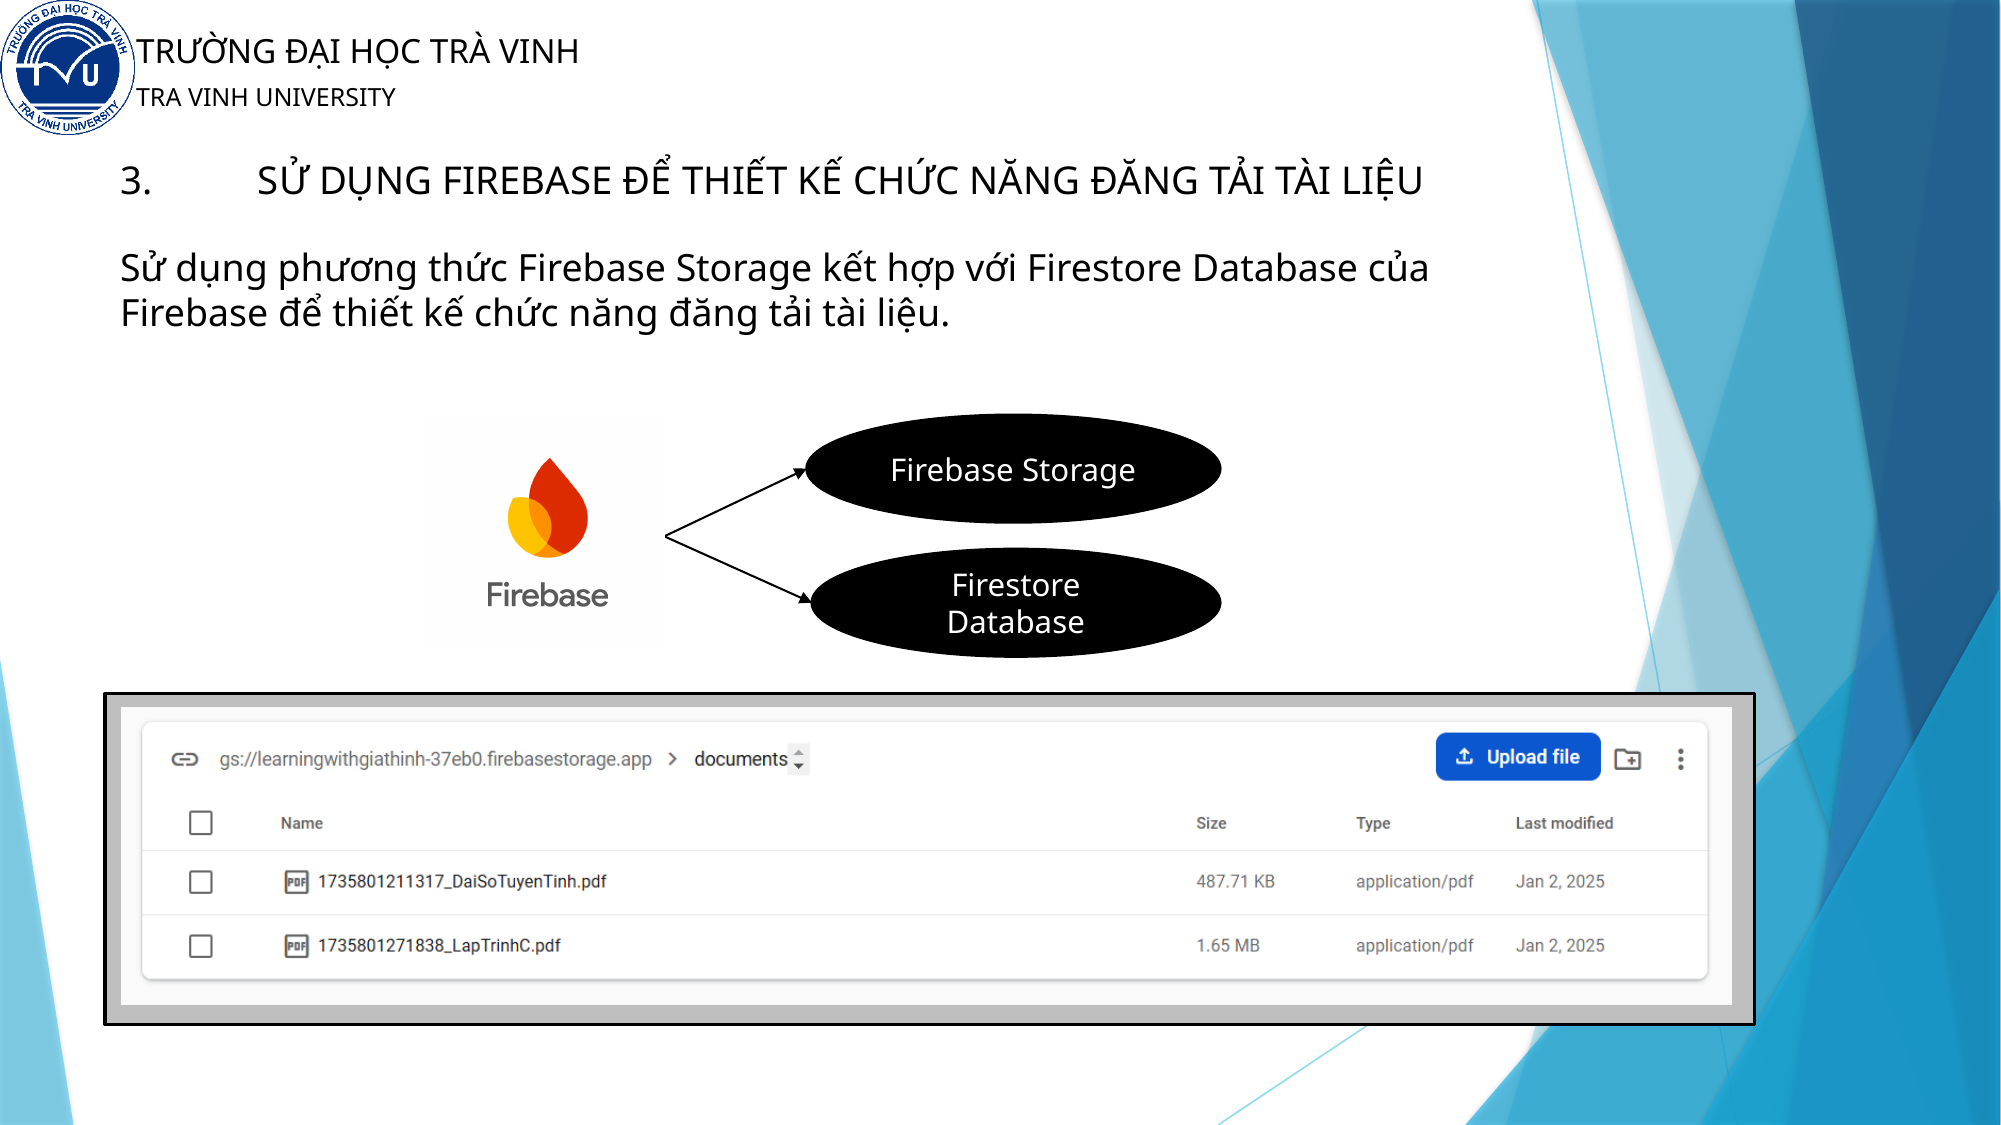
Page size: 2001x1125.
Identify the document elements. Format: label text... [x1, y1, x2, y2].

list Sử dụng phương thức Firebase Storage kết hợp với Firestore Database của Firebase để thiết kế chức năng đăng tải tài liệu. [104, 236, 1516, 1125]
text_box Firestore Database [813, 547, 1222, 658]
picture [120, 707, 1732, 1005]
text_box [669, 535, 813, 604]
text_box TRƯỜNG ĐẠI HỌC TRÀ VINH [138, 22, 640, 78]
text_box TRA VINH UNIVERSITY [138, 73, 427, 119]
text_box Firebase Storage [805, 413, 1222, 524]
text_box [669, 468, 808, 535]
picture [0, 0, 135, 135]
title 3. SỬ DỤNG FIREBASE ĐỂ THIẾT KẾ CHỨC NĂNG ĐĂNG TẢI TÀI LIỆU [104, 148, 1516, 222]
text_box [1516, 692, 1756, 1026]
picture [429, 414, 665, 650]
